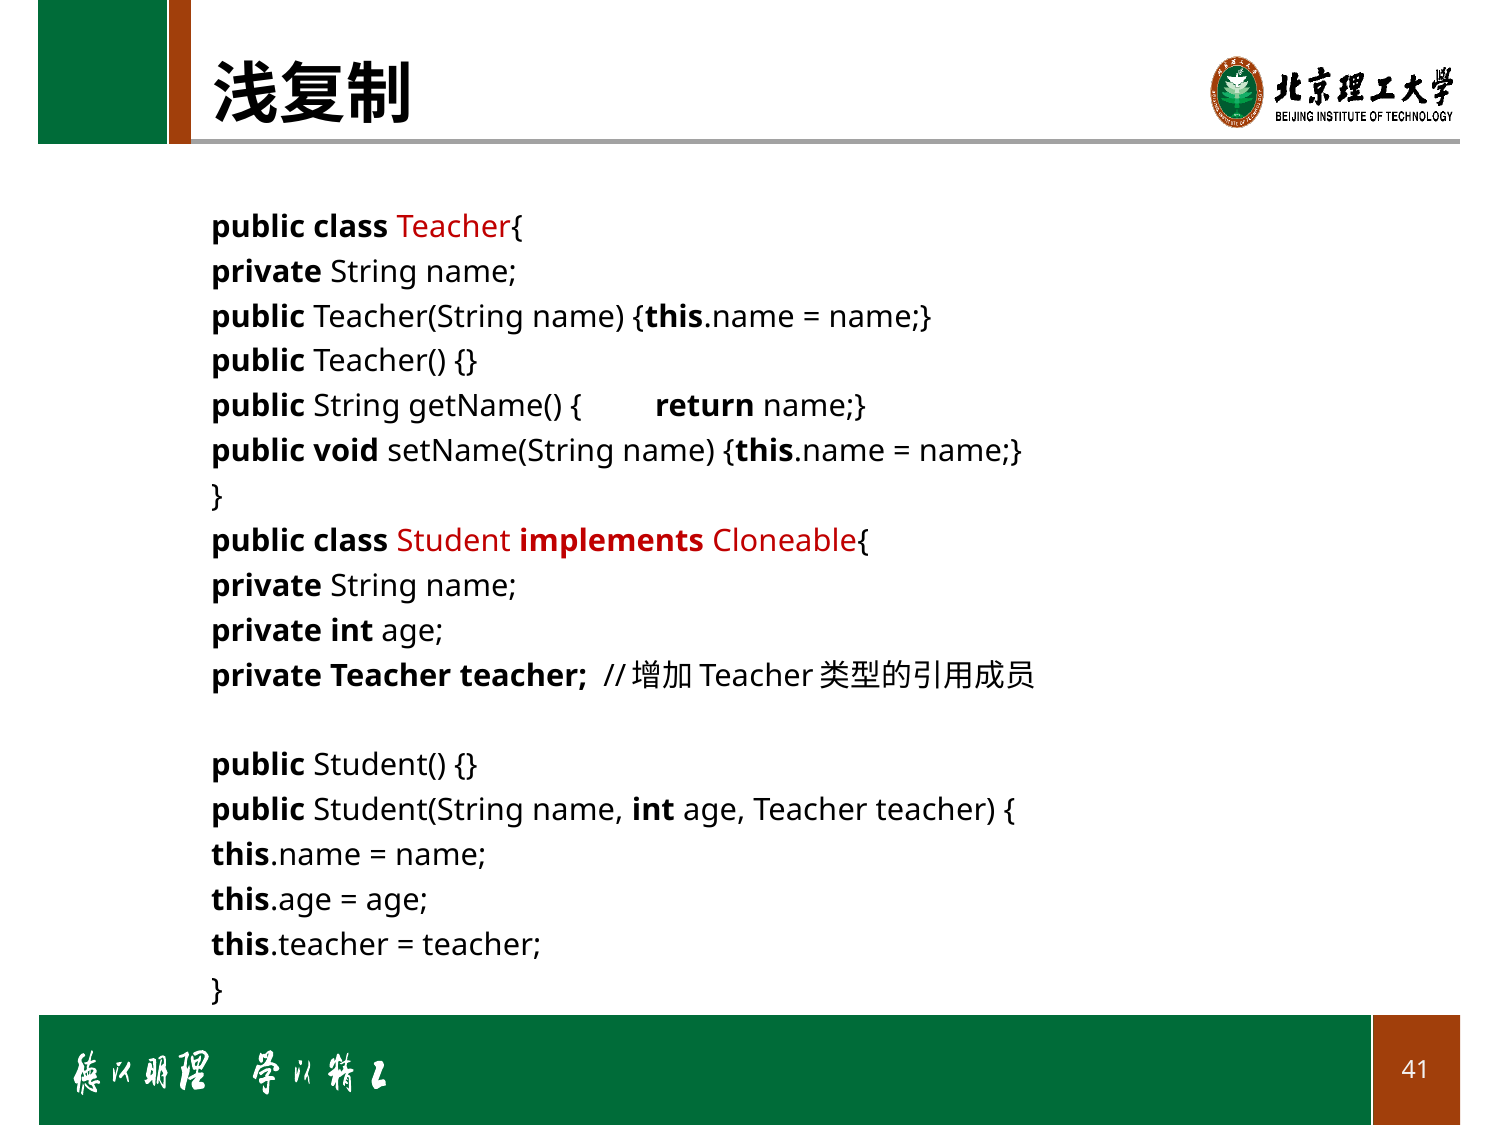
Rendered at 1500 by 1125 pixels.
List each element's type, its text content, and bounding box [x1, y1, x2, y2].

list public class Teacher{ private String name; public Teacher(String name) {this.name = name;} public Teacher() {} public String getName() { return name;} public void setName(String name) {this.name = name;} } public class Student implements Cloneable{ private String name; private int age; private Teacher teacher; //增加Teacher类型的引用成员 public Student() {} public Student(String name, int age, Teacher teacher) { this.name = name; this.age = age; this.teacher = teacher; } [178, 203, 1500, 1019]
title 浅复制 [197, 56, 1262, 136]
picture [1262, 56, 1453, 128]
